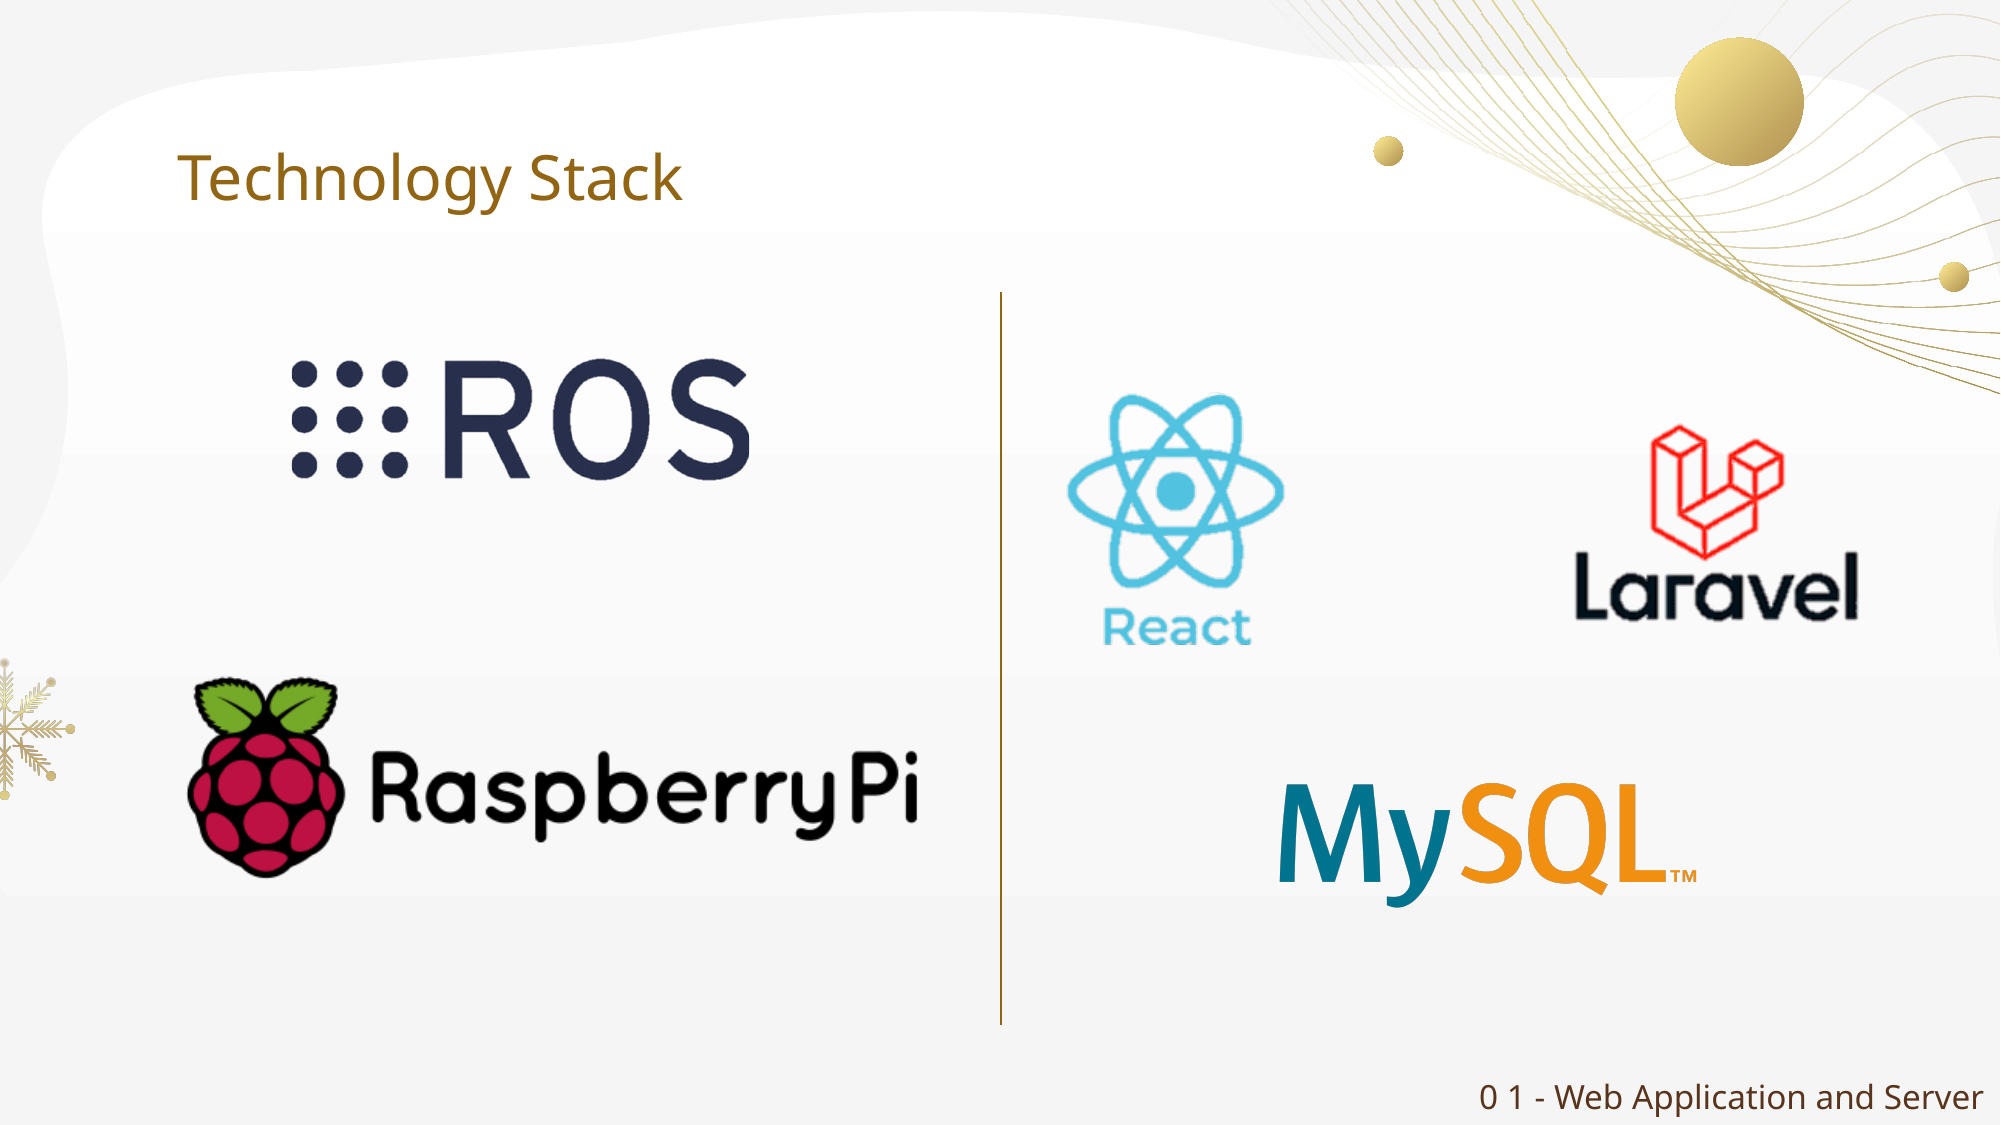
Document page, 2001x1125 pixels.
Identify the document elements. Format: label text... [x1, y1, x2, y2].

picture [291, 345, 750, 486]
picture [1279, 783, 1700, 908]
picture [157, 661, 949, 905]
text_box 0 1 - Web Application and Server [1427, 1060, 2000, 1125]
picture [0, 658, 76, 800]
title Technology Stack [157, 118, 1843, 242]
picture [1054, 0, 2001, 663]
